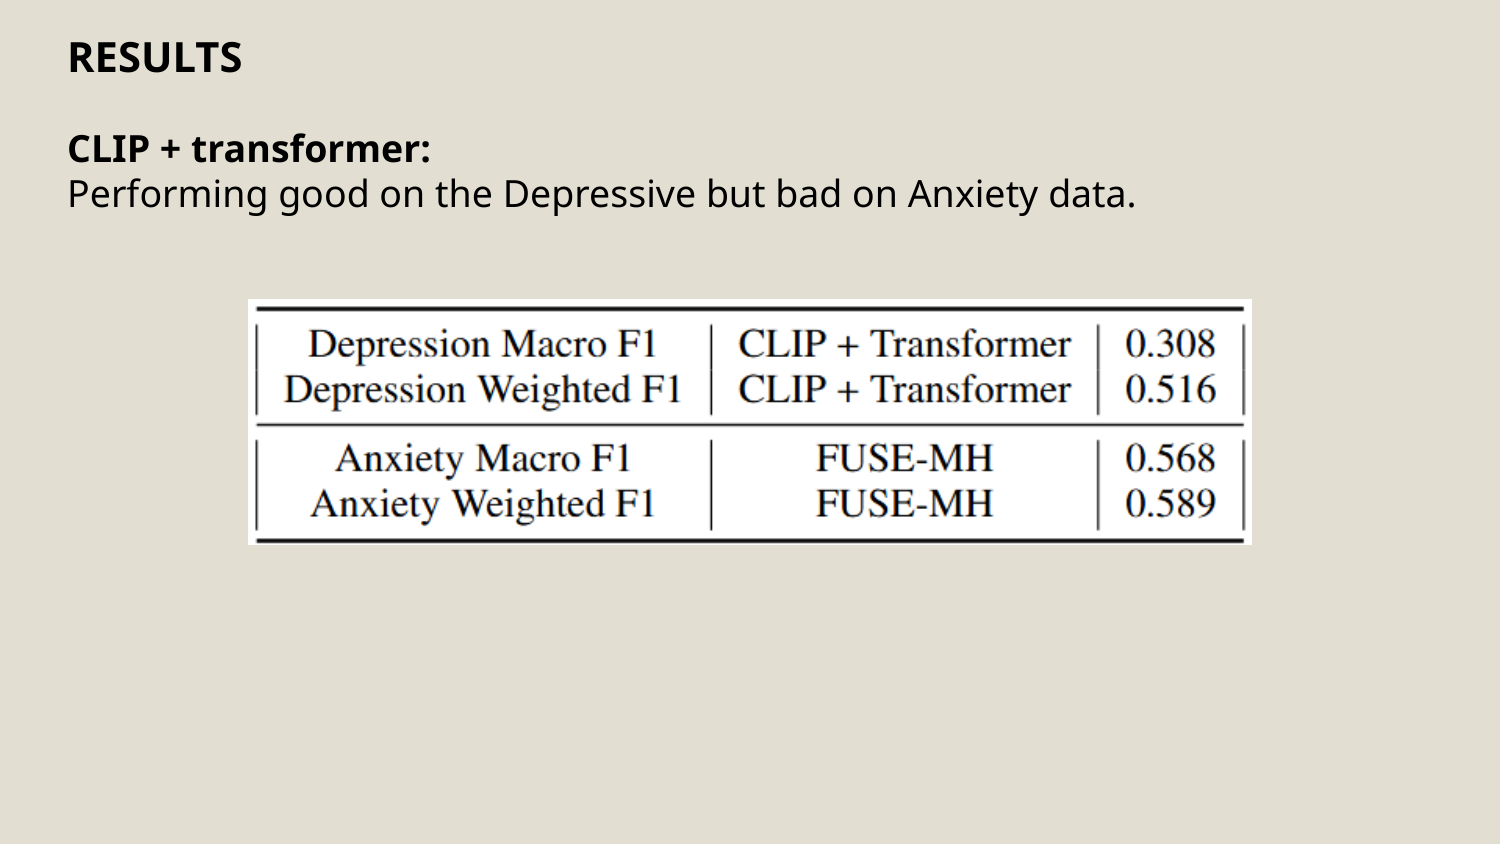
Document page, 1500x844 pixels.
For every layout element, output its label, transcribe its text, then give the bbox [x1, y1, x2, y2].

text_box RESULTS CLIP + transformer: Performing good on the Depressive but bad on Anxiety data. [52, 15, 1450, 825]
picture [248, 298, 1252, 545]
